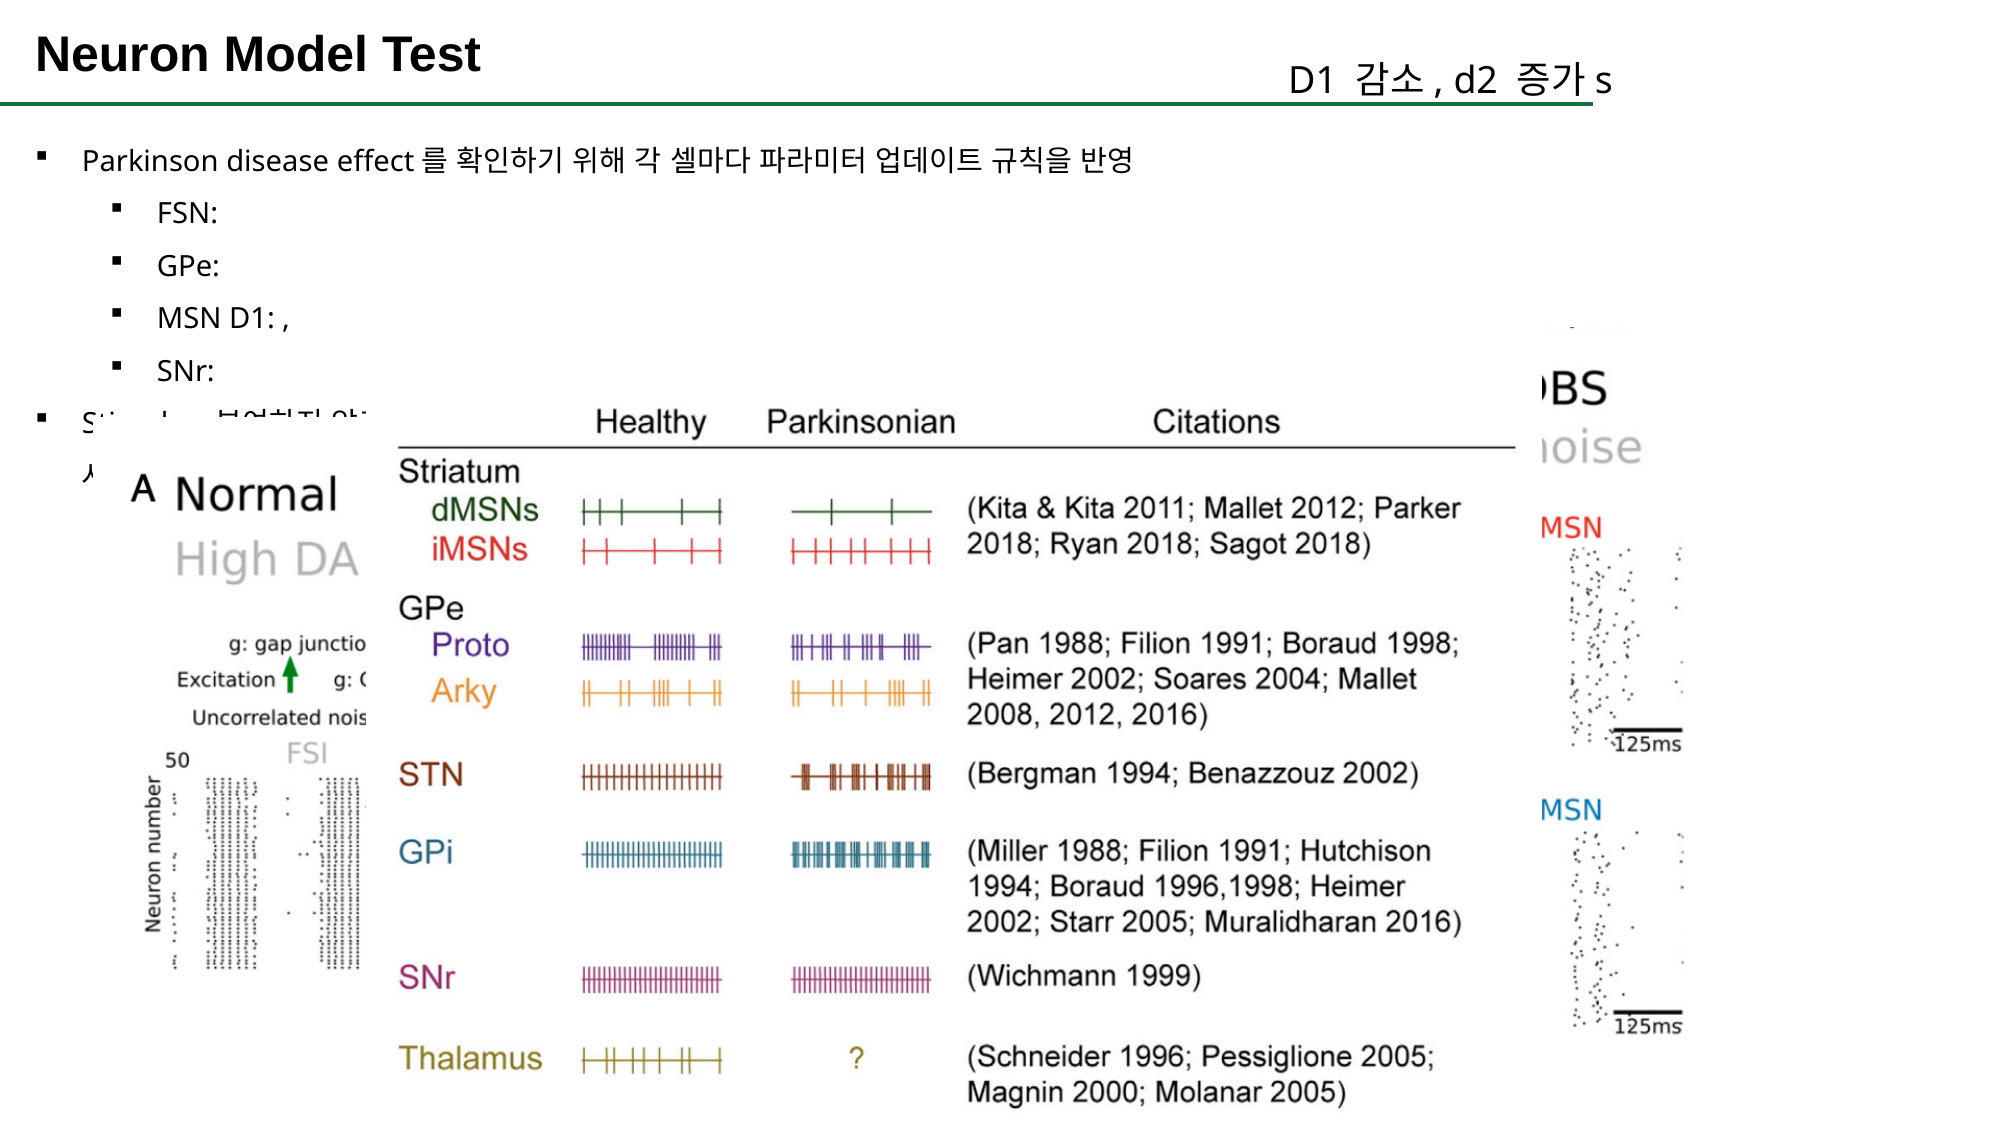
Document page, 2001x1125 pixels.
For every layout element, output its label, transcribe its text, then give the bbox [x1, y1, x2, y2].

text_box Neuron Model Test [20, 13, 1021, 89]
picture [93, 326, 1719, 1125]
text_box D1 감소, d2 증가s [1273, 48, 1628, 153]
